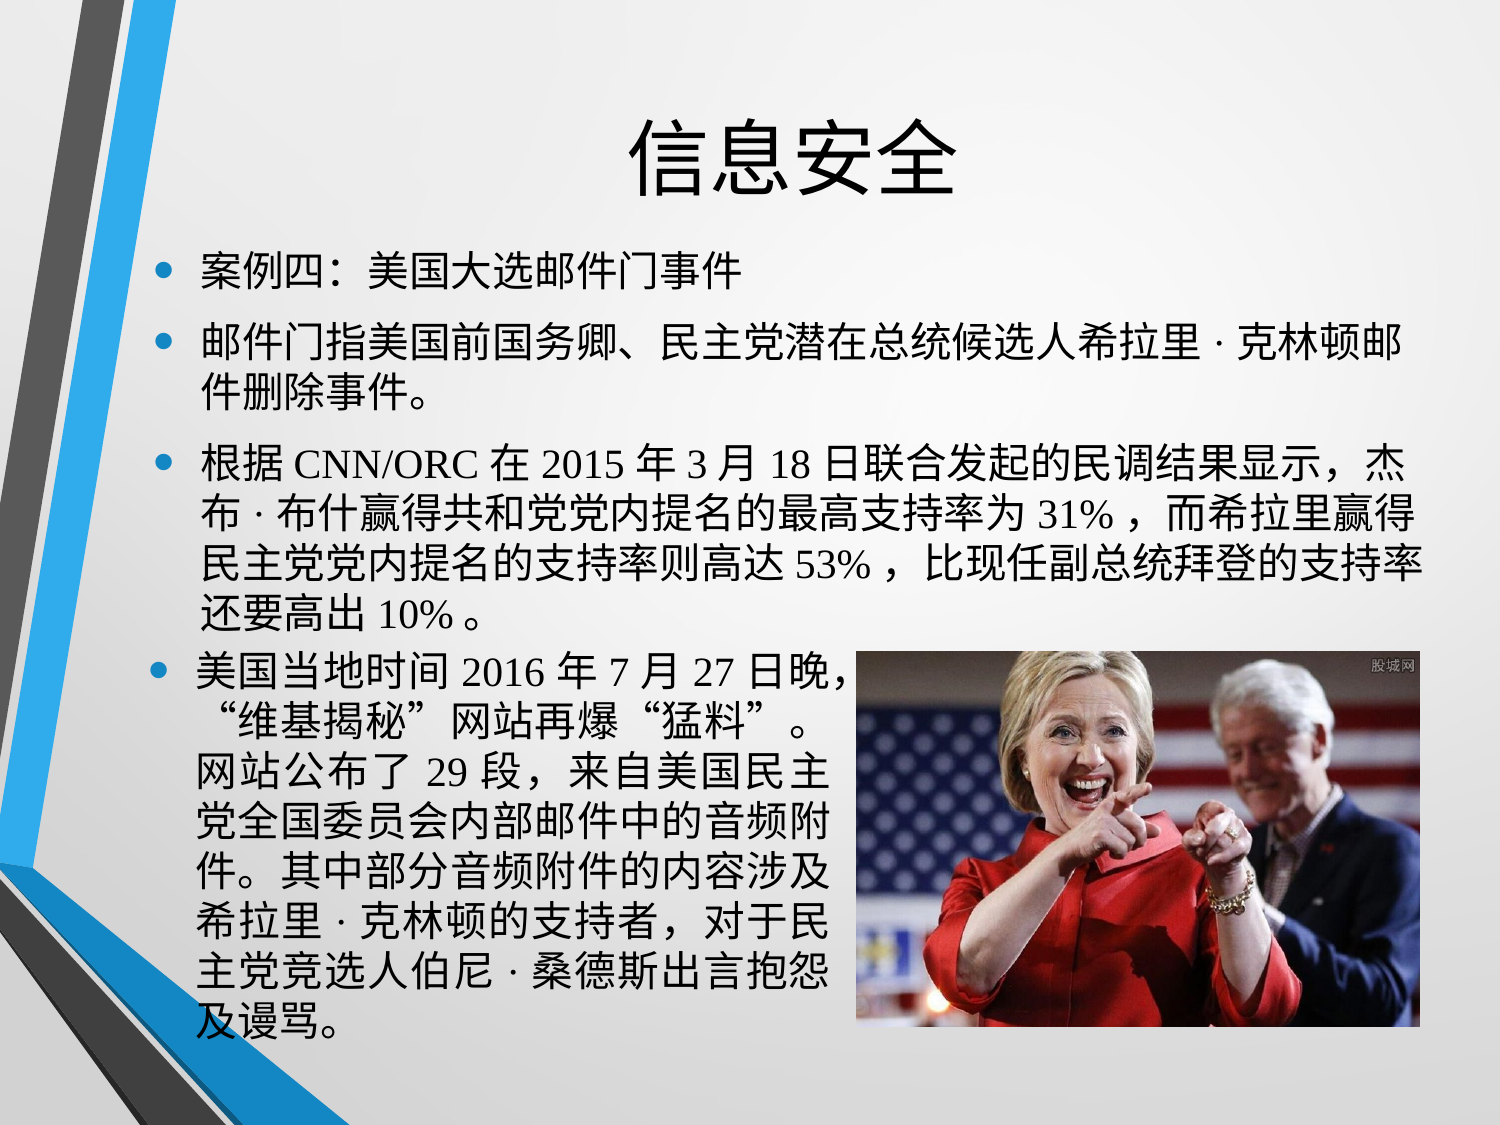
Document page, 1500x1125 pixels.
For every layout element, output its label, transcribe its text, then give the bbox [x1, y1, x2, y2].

text_box 案例四：美国大选邮件门事件 邮件门指美国前国务卿、民主党潜在总统候选人希拉里·克林顿邮件删除事件。 根据CNN/ORC在2015年3月18日联合发起的民调结果显示，杰布·布什赢得共和党党内提名的最高支持率为31%，而希拉里赢得民主党党内提名的支持率则高达53%，比现任副总统拜登的支持率还要高出10%。 [138, 237, 1444, 645]
picture [856, 651, 1420, 1027]
list 美国当地时间2016年7月27日晚，“维基揭秘”网站再爆“猛料”。网站公布了29段，来自美国民主党全国委员会内部邮件中的音频附件。其中部分音频附件的内容涉及希拉里·克林顿的支持者，对于民主党竞选人伯尼·桑德斯出言抱怨及谩骂。 [133, 636, 846, 1107]
title 信息安全 [161, 75, 1425, 237]
